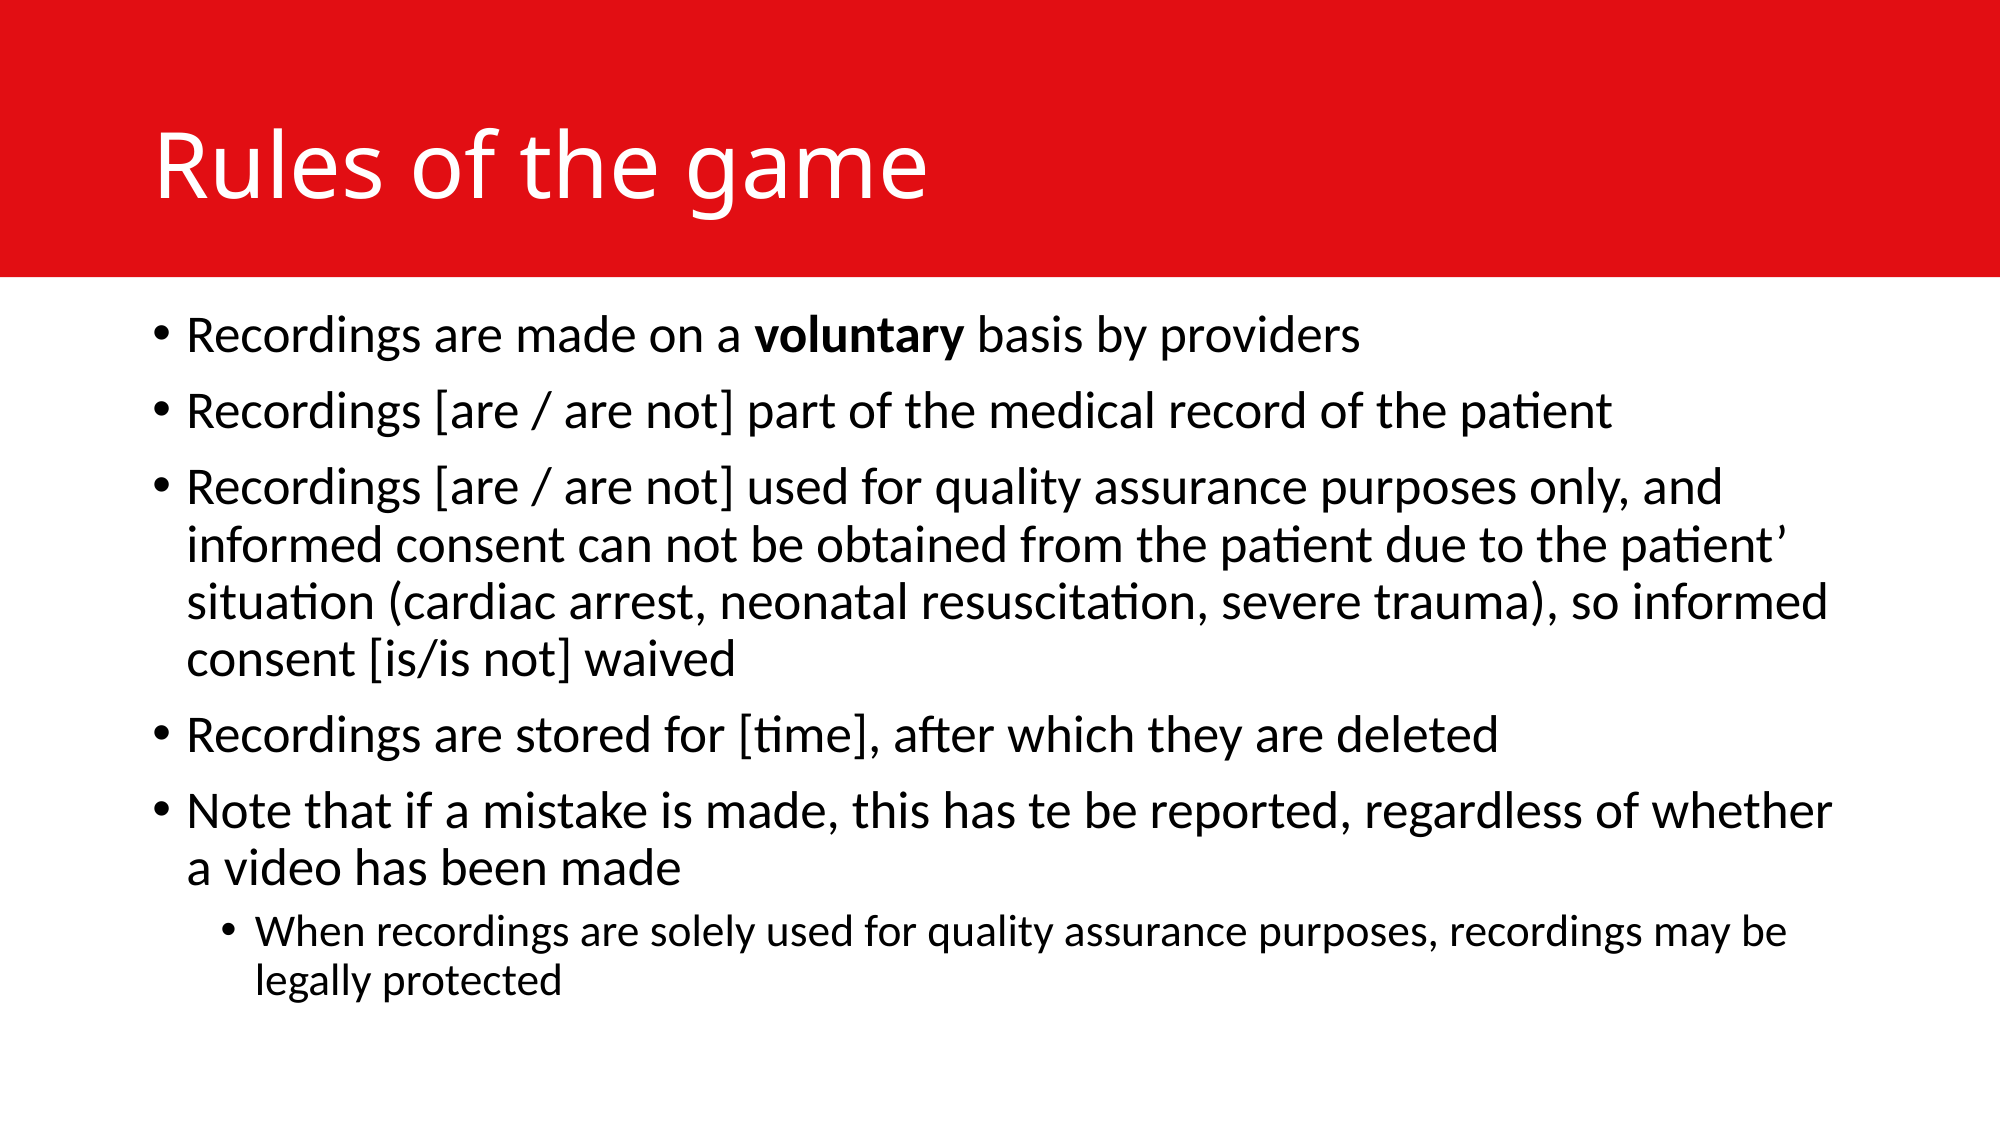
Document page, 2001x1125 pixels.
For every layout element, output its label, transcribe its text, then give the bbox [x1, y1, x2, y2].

title Rules of the game [137, 59, 1863, 278]
list Recordings are made on a voluntary basis by providers Recordings [are / are not] part of the medical record of the patient Recordings [are / are not] used for quality assurance purposes only, and informed consent can not be obtained from the patient due to the patient’ situation (cardiac arrest, neonatal resuscitation, severe trauma), so informed consent [is/is not] waived Recordings are stored for [time], after which they are deleted Note that if a mistake is made, this has te be reported, regardless of whether a video has been made When recordings are solely used for quality assurance purposes, recordings may be legally protected [137, 299, 1863, 1014]
text_box [0, 0, 2000, 278]
